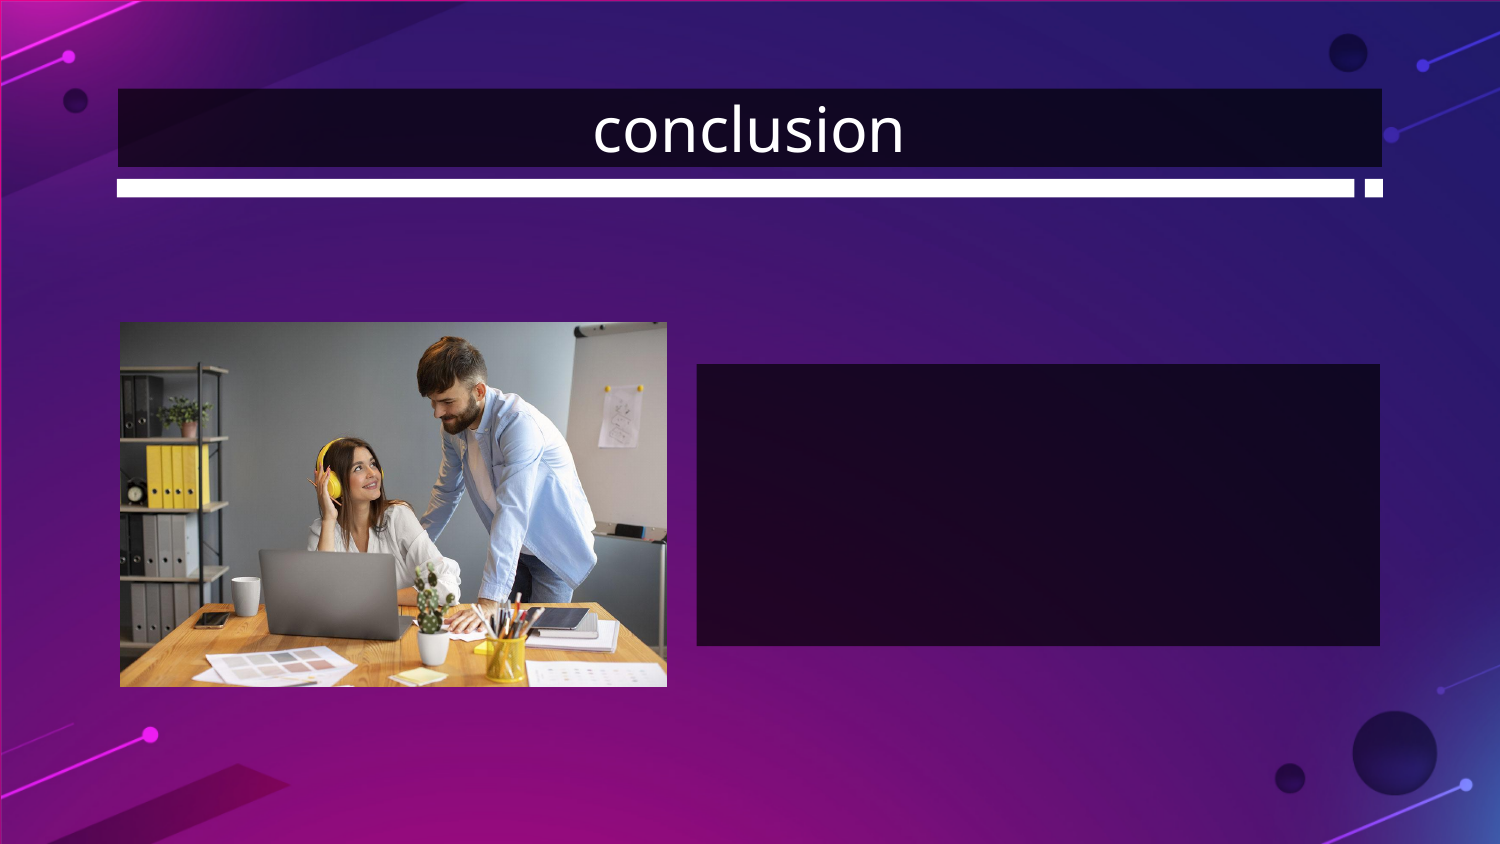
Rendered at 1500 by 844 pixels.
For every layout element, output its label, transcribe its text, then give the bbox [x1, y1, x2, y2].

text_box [116, 178, 1384, 198]
picture [2, 2, 1500, 844]
title conclusion [118, 88, 1382, 167]
